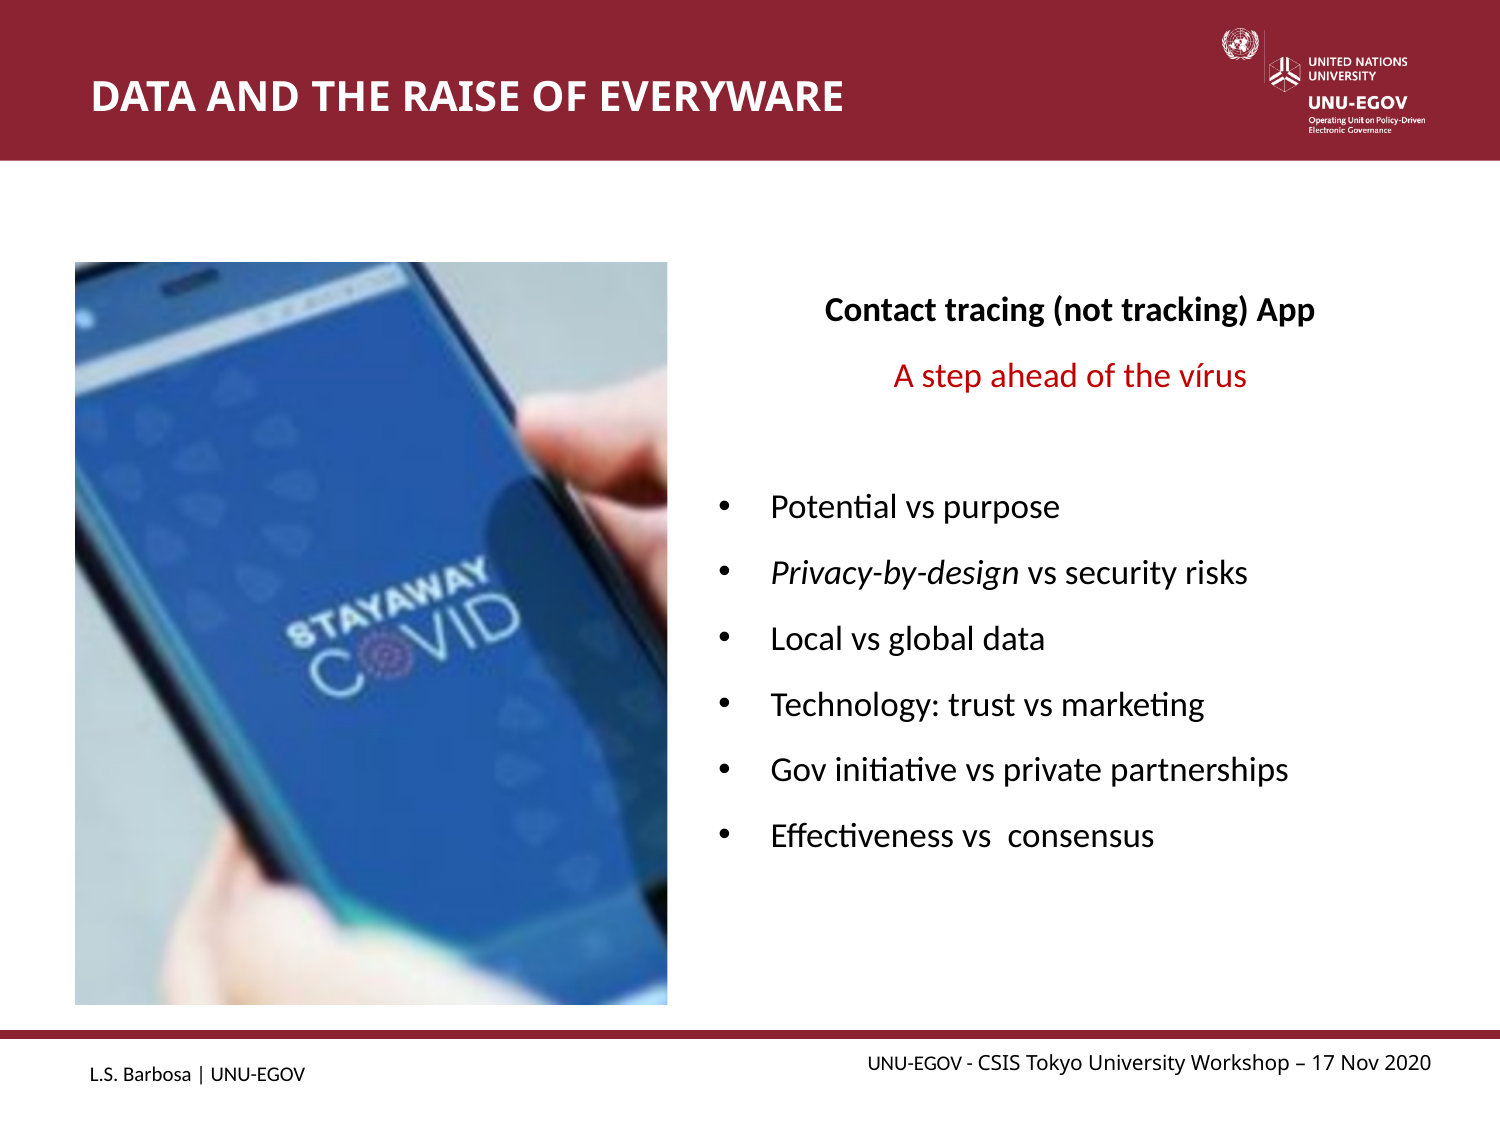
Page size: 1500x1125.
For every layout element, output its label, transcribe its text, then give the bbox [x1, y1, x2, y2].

title DATA AND THE RAISE OF EVERYWARE [75, 48, 1199, 141]
picture [74, 262, 668, 1006]
picture [1222, 28, 1425, 133]
text_box Contact tracing (not tracking) App A step ahead of the vírus Potential vs purpose Privacy-by-design vs security risks Local vs global data Technology: trust vs marketing Gov initiative vs private partnerships Effectiveness vs consensus [703, 262, 1438, 1005]
